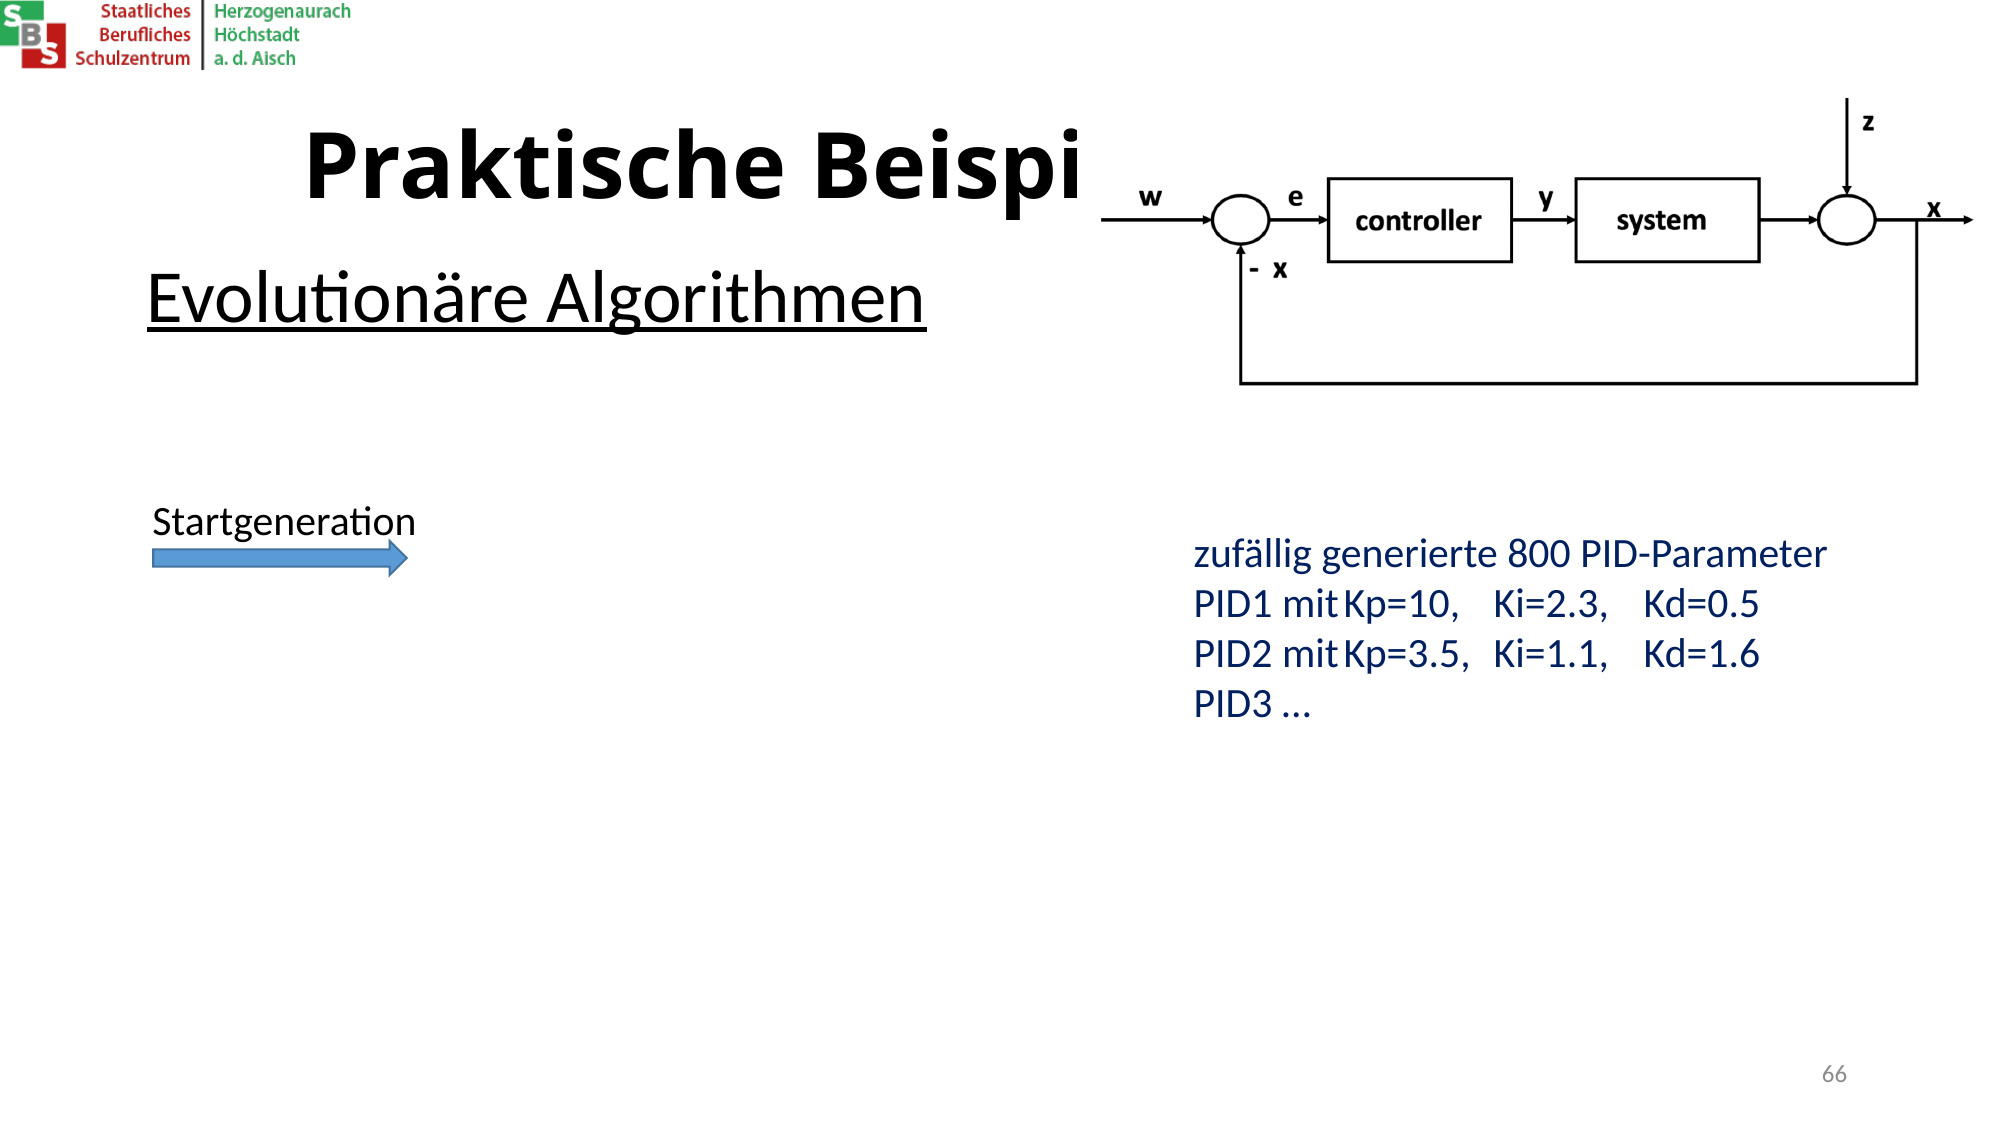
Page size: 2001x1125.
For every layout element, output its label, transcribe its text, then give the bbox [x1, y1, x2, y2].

text_box zufällig generierte 800 PID-Parameter PID1 mit Kp=10, Ki=2.3, Kd=0.5 PID2 mit Kp=3.5, Ki=1.1, Kd=1.6 PID3 … [1178, 518, 1844, 779]
slide_number 66 [1412, 1042, 1863, 1103]
text_box Startgeneration [137, 486, 432, 552]
picture [0, 0, 351, 71]
text_box [152, 552, 409, 578]
picture [1077, 40, 2000, 426]
title Praktische Beispiele [137, 59, 1077, 249]
list Evolutionäre Algorithmen [131, 249, 1357, 903]
